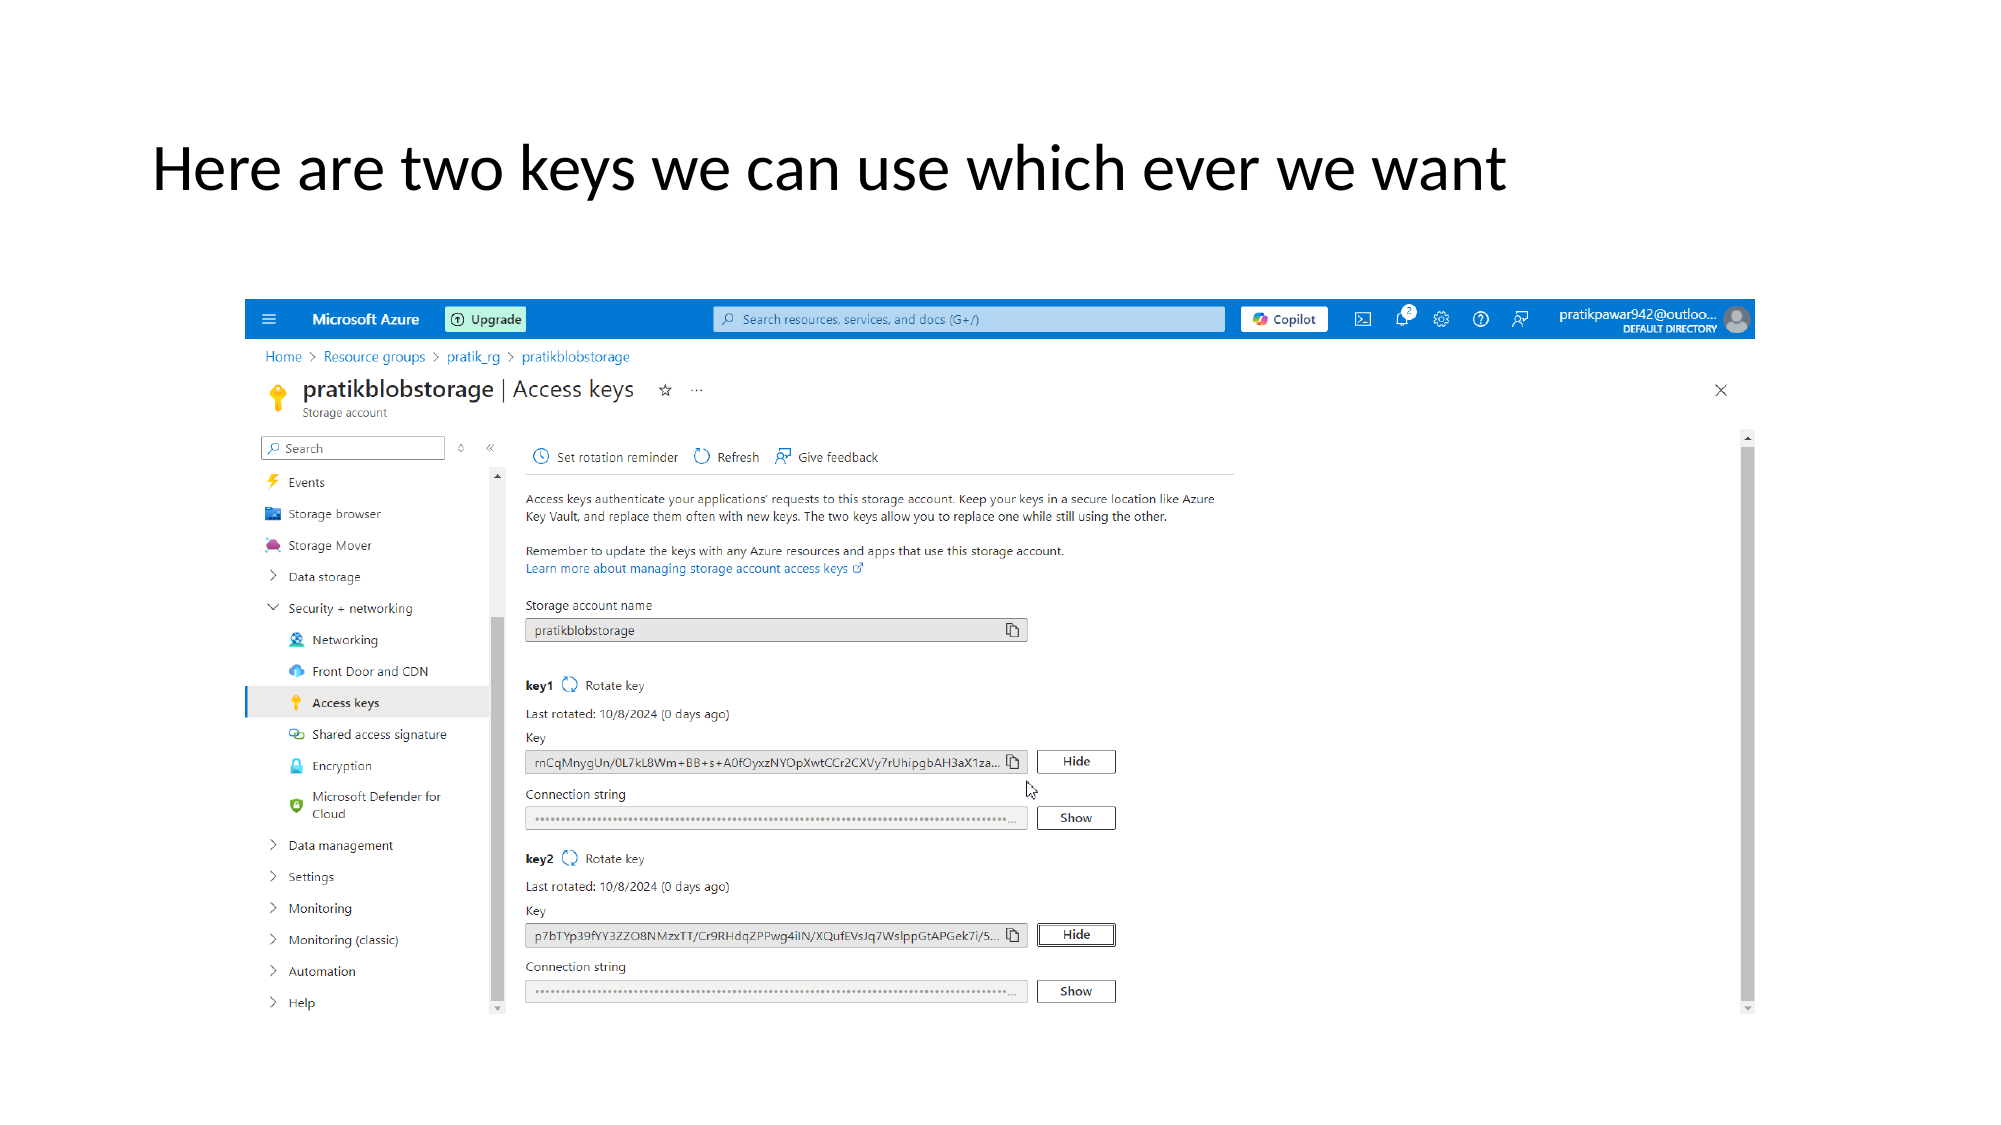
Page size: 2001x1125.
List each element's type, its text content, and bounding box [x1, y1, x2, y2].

title Here are two keys we can use which ever we want [137, 59, 1863, 278]
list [245, 299, 1755, 1014]
